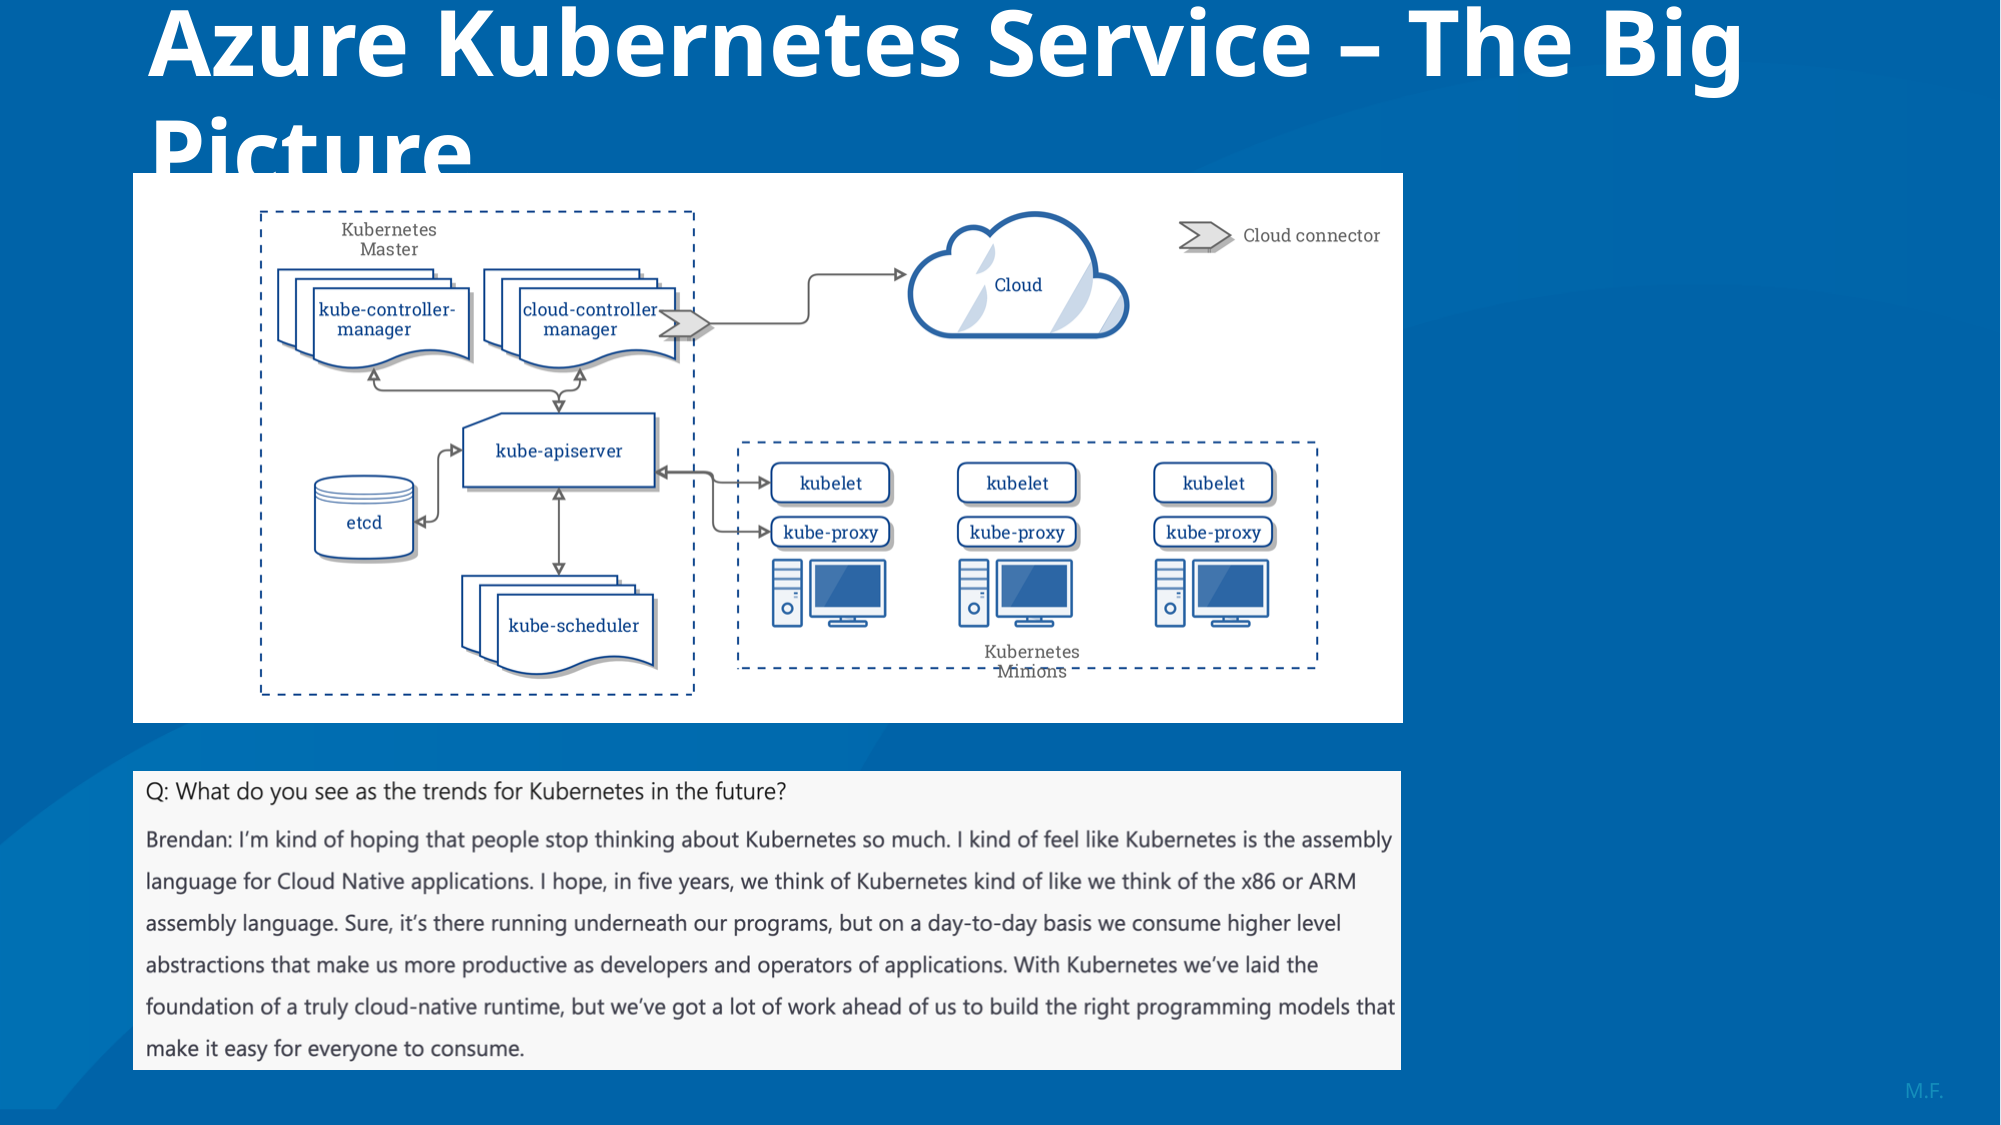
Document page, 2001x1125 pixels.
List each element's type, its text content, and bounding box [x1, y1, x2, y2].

text_box M.F. [1889, 1069, 1977, 1110]
list Azure Kubernetes Service – The Big Picture [133, 35, 1923, 156]
picture [0, 0, 2001, 1125]
